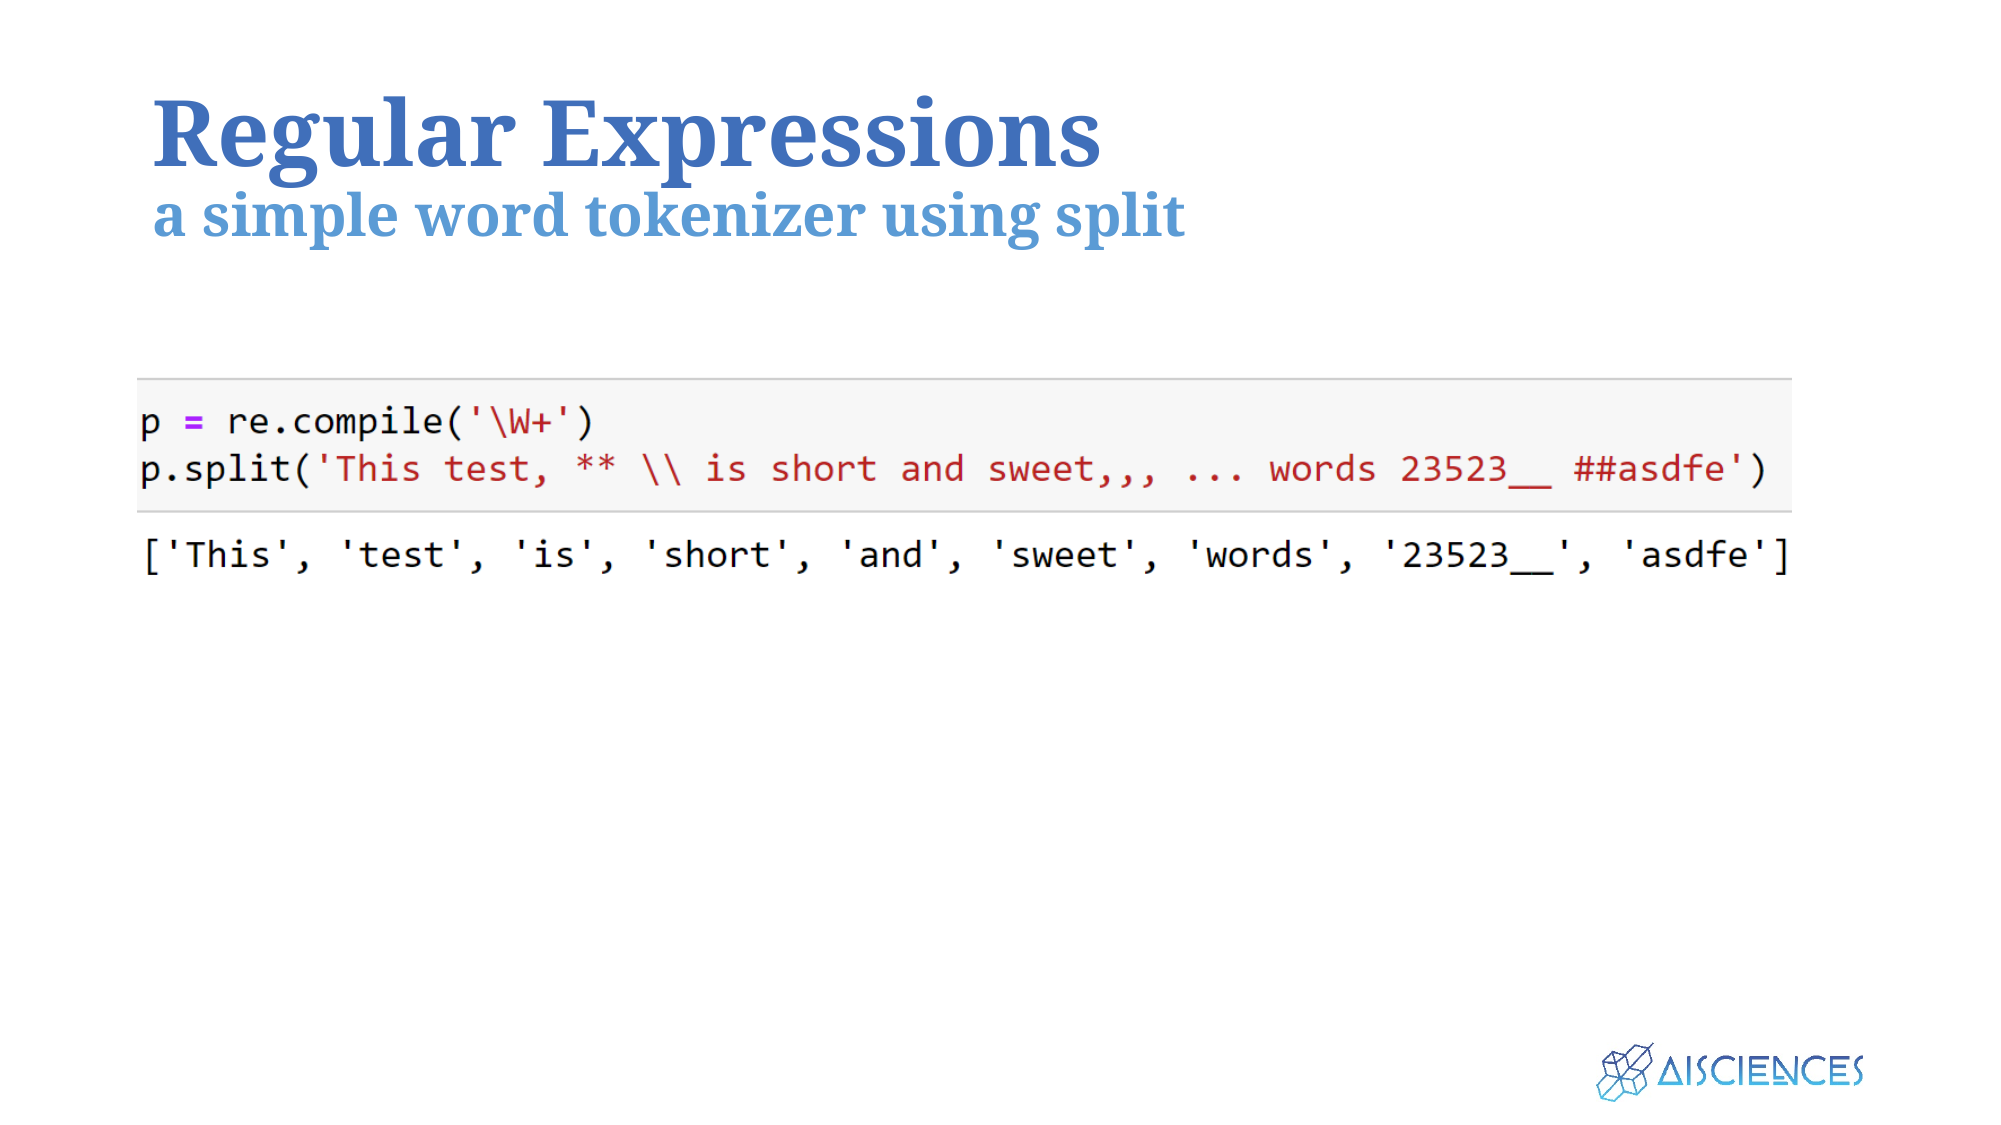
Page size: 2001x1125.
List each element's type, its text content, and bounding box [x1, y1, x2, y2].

title Regular Expressions a simple word tokenizer using split [137, 59, 1863, 278]
picture [1596, 1042, 1863, 1102]
picture [137, 370, 1792, 592]
